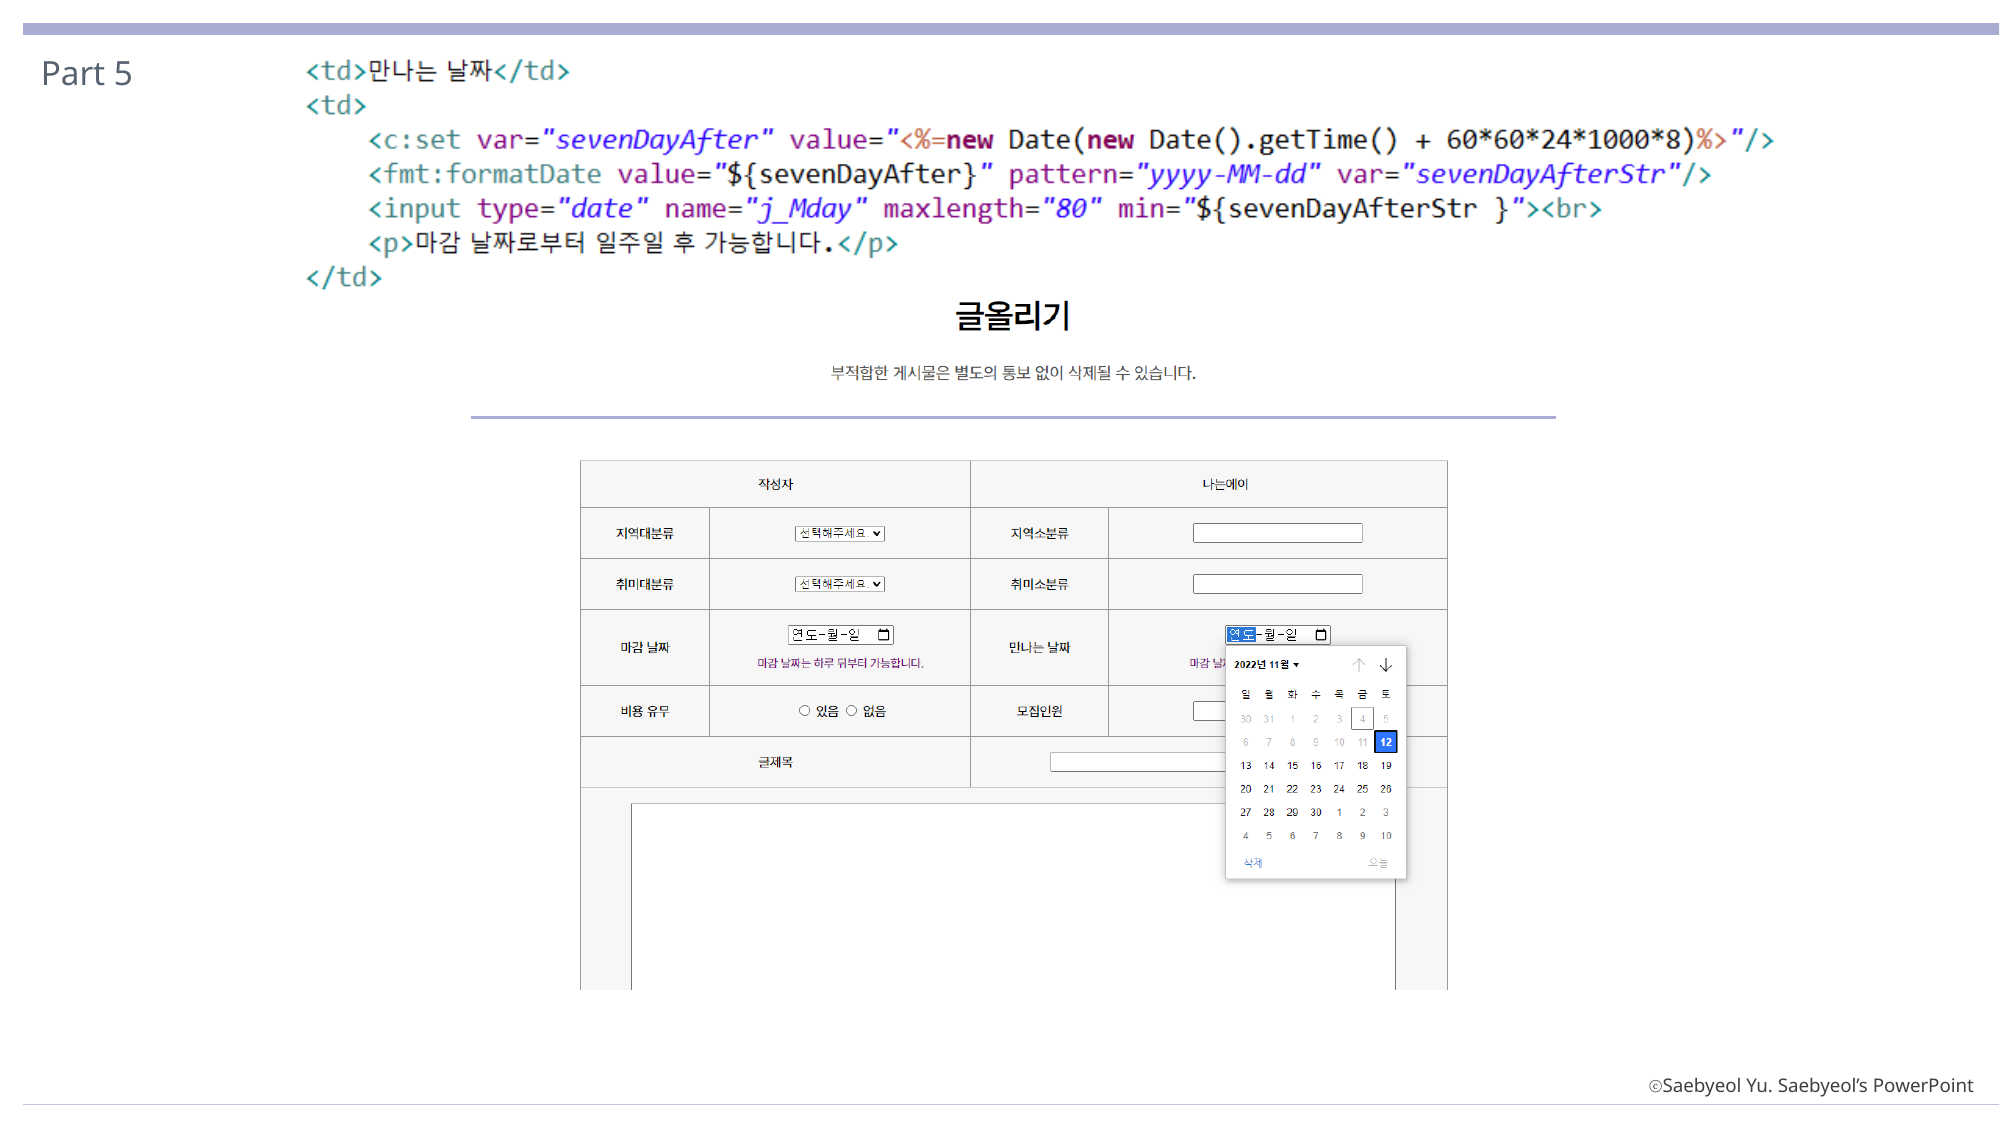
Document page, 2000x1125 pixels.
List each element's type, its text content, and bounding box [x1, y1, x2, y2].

text_box ⓒSaebyeol Yu. Saebyeol’s PowerPoint [1633, 1065, 1989, 1103]
text_box Part 5 [25, 44, 149, 100]
picture [301, 51, 1783, 991]
